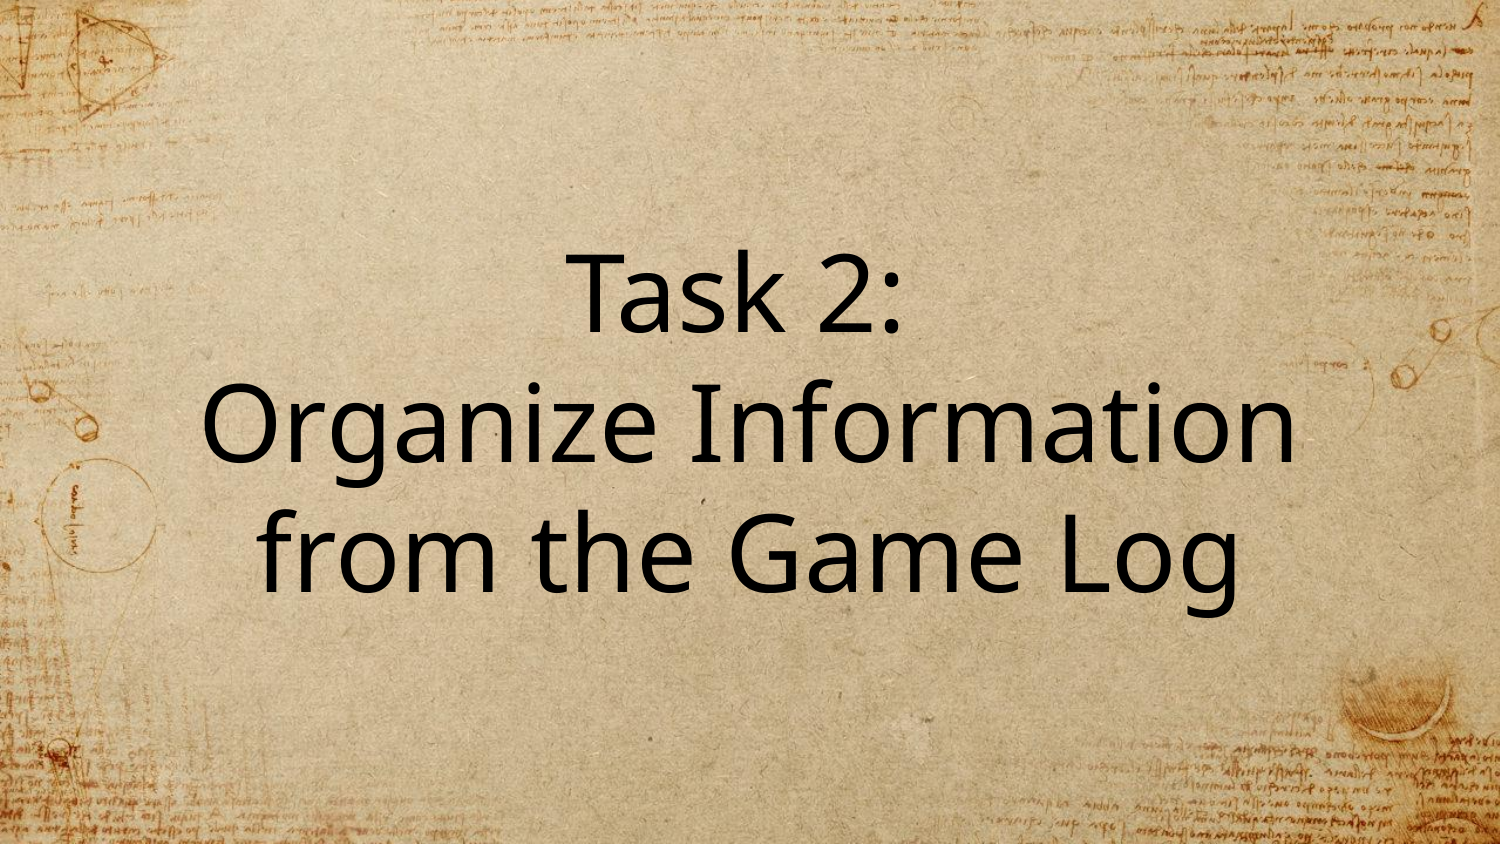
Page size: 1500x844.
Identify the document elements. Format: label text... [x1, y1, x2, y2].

title Task 2: Organize Information from the Game Log [51, 292, 1449, 630]
picture [0, 0, 1500, 844]
